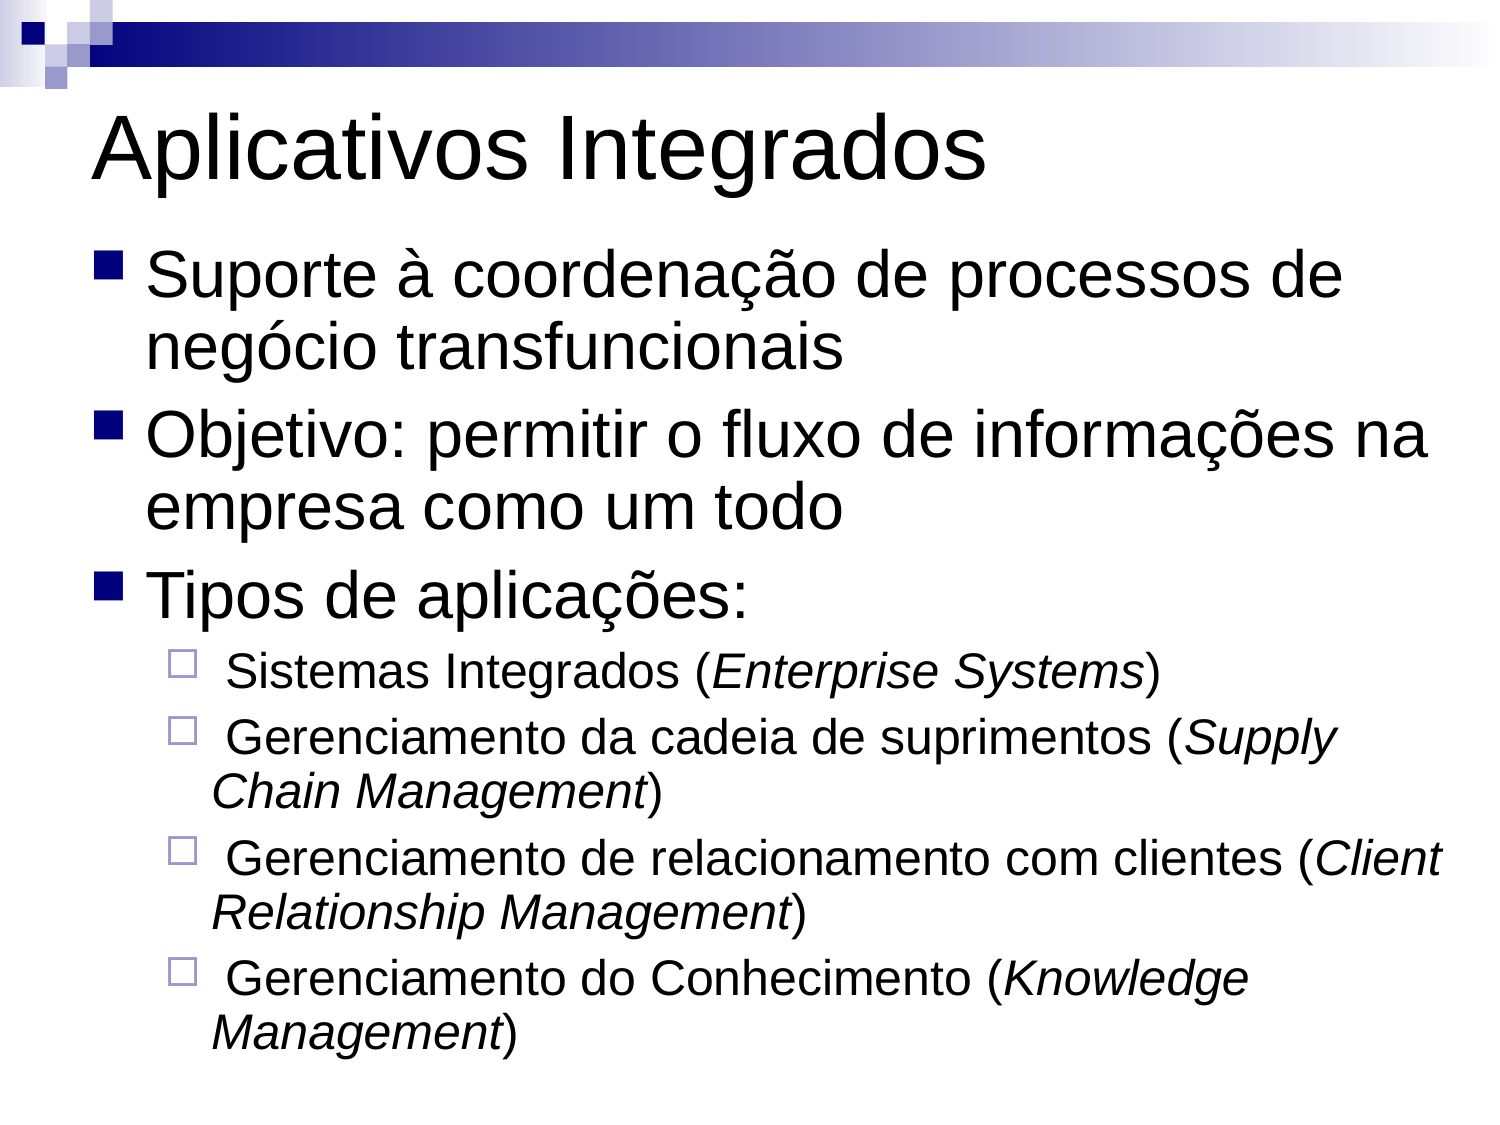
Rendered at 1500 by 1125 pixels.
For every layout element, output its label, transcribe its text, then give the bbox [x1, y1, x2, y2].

list Suporte à coordenação de processos de negócio transfuncionais Objetivo: permitir o fluxo de informações na empresa como um todo Tipos de aplicações: Sistemas Integrados (Enterprise Systems)‏ Gerenciamento da cadeia de suprimentos (Supply Chain Management)‏ Gerenciamento de relacionamento com clientes (Client Relationship Management)‏ Gerenciamento do Conhecimento (Knowledge Management)‏ [74, 231, 1460, 1083]
title Aplicativos Integrados [76, 30, 1471, 256]
